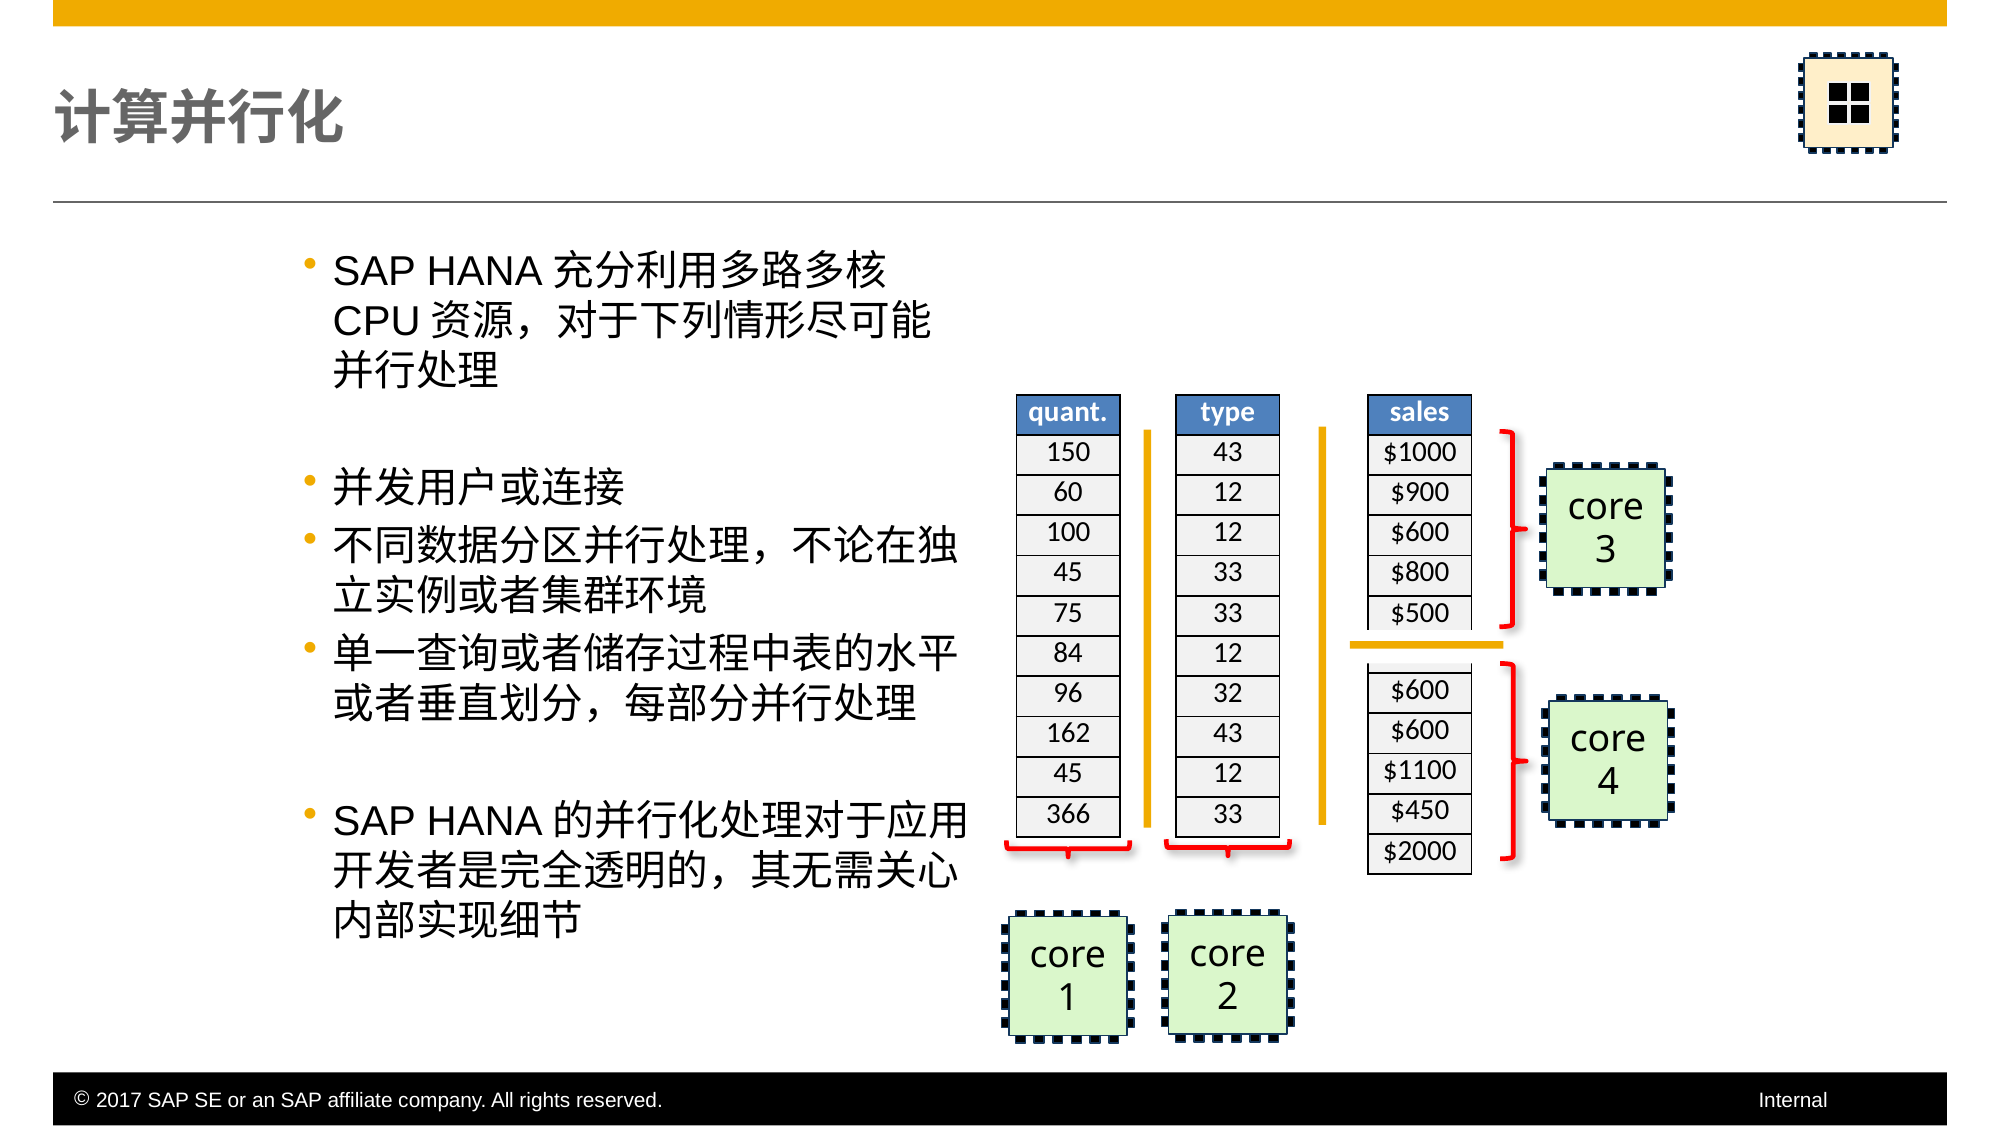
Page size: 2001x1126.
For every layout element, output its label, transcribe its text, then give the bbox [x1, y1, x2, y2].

table_cell 162 [1017, 717, 1119, 756]
text_box [1005, 840, 1131, 858]
text_box [1318, 426, 1327, 825]
text_box [1349, 641, 1504, 649]
table_cell 43 [1177, 717, 1279, 756]
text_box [1798, 52, 1899, 154]
text_box [1499, 430, 1527, 628]
text_box SAP HANA充分利用多路多核CPU资源，对于下列情形尽可能并行处理 并发用户或连接 不同数据分区并行处理，不论在独立实例或者集群环境 单一查询或者储存过程中表的水平或者垂直划分，每部分并行处理 SAP HANA的并行化处理对于应用开发者是完全透明的，其无需关心内部实现细节 [303, 243, 973, 1036]
table_cell $600 [1369, 714, 1471, 753]
table_cell 366 [1017, 798, 1119, 836]
text_box [1500, 662, 1528, 860]
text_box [1539, 462, 1673, 596]
table_cell 12 [1177, 476, 1279, 514]
table_cell $1000 [1369, 436, 1471, 474]
text_box [1165, 839, 1291, 857]
table_cell 12 [1177, 516, 1279, 555]
table_cell 45 [1017, 758, 1119, 796]
table_cell 45 [1017, 556, 1119, 595]
table_cell $750 [1369, 664, 1471, 672]
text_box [1001, 910, 1135, 1044]
table_cell 150 [1017, 436, 1119, 474]
table_cell 60 [1017, 476, 1119, 514]
table_cell $900 [1369, 476, 1471, 514]
table_cell 12 [1177, 758, 1279, 796]
table_cell 12 [1177, 637, 1279, 675]
table_cell 100 [1017, 516, 1119, 555]
table_cell 75 [1017, 597, 1119, 635]
table_cell $600 [1369, 516, 1471, 555]
table_cell $2000 [1369, 835, 1471, 873]
table_cell $800 [1369, 556, 1471, 595]
table_header sales [1369, 396, 1471, 434]
title 计算并行化 [53, 53, 1947, 178]
text_box [1143, 429, 1152, 828]
table_cell $500 [1369, 597, 1471, 630]
table_cell 32 [1177, 677, 1279, 716]
table_cell $450 [1369, 795, 1471, 833]
table_cell 33 [1177, 798, 1279, 836]
table_cell 84 [1017, 637, 1119, 675]
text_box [1161, 909, 1295, 1043]
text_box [1541, 694, 1675, 828]
table_cell $600 [1369, 674, 1471, 712]
table_header quant. [1017, 396, 1119, 434]
table_cell 43 [1177, 436, 1279, 474]
table_cell 96 [1017, 677, 1119, 716]
table_cell 33 [1177, 556, 1279, 595]
text_box [1328, 630, 1498, 664]
table_header type [1177, 396, 1279, 434]
table_cell 33 [1177, 597, 1279, 635]
table_cell $1100 [1369, 754, 1471, 793]
